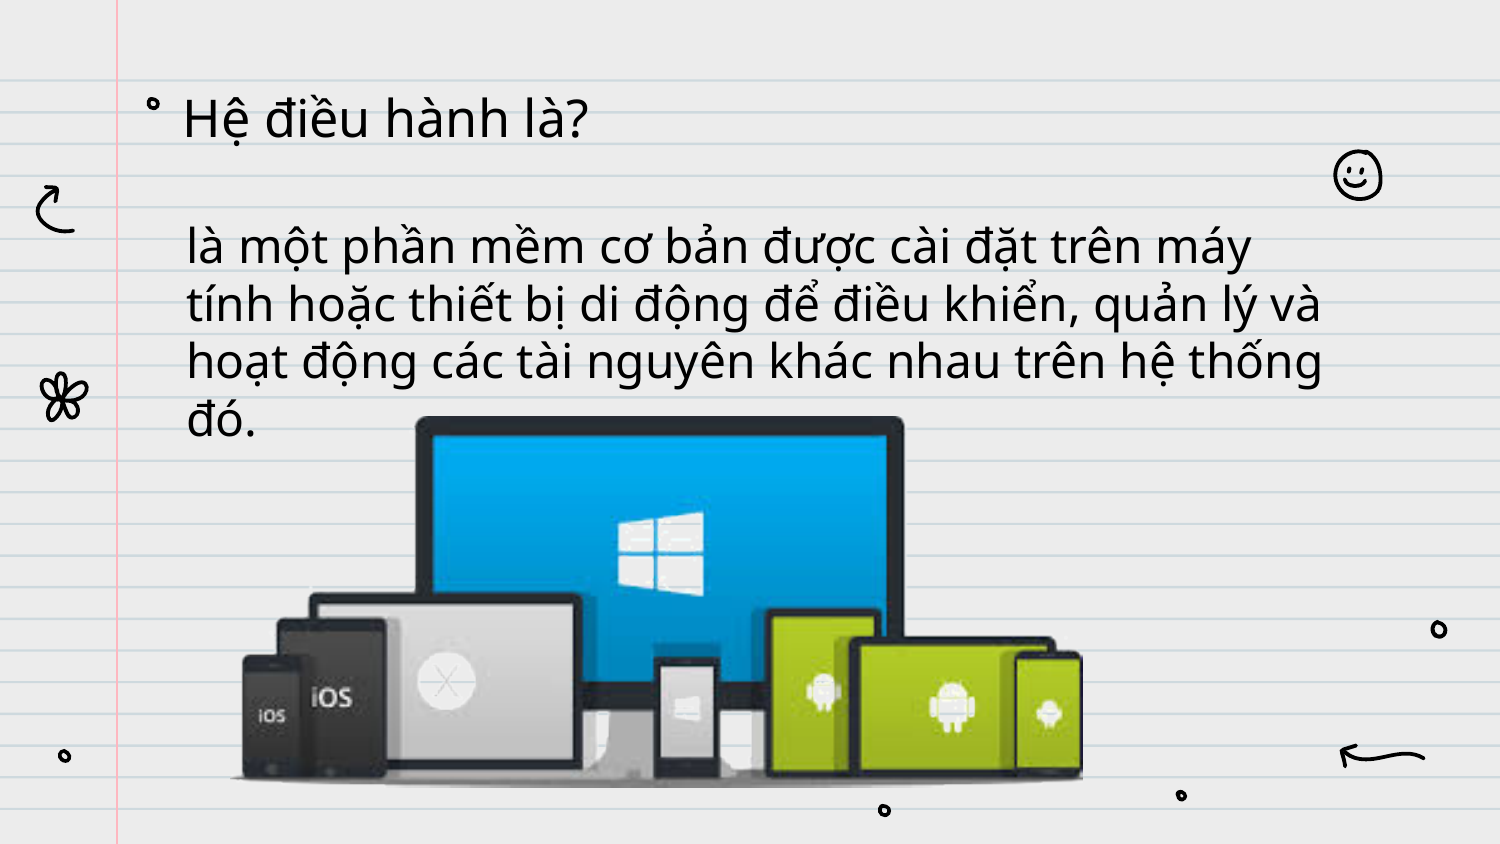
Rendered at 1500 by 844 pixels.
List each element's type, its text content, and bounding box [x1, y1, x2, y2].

title Hệ điều hành là? [167, 80, 1434, 154]
list là một phần mềm cơ bản được cài đặt trên máy tính hoặc thiết bị di động để điều khiển, quản lý và hoạt động các tài nguyên khác nhau trên hệ thống đó. [146, 201, 1354, 751]
picture [230, 416, 1083, 788]
